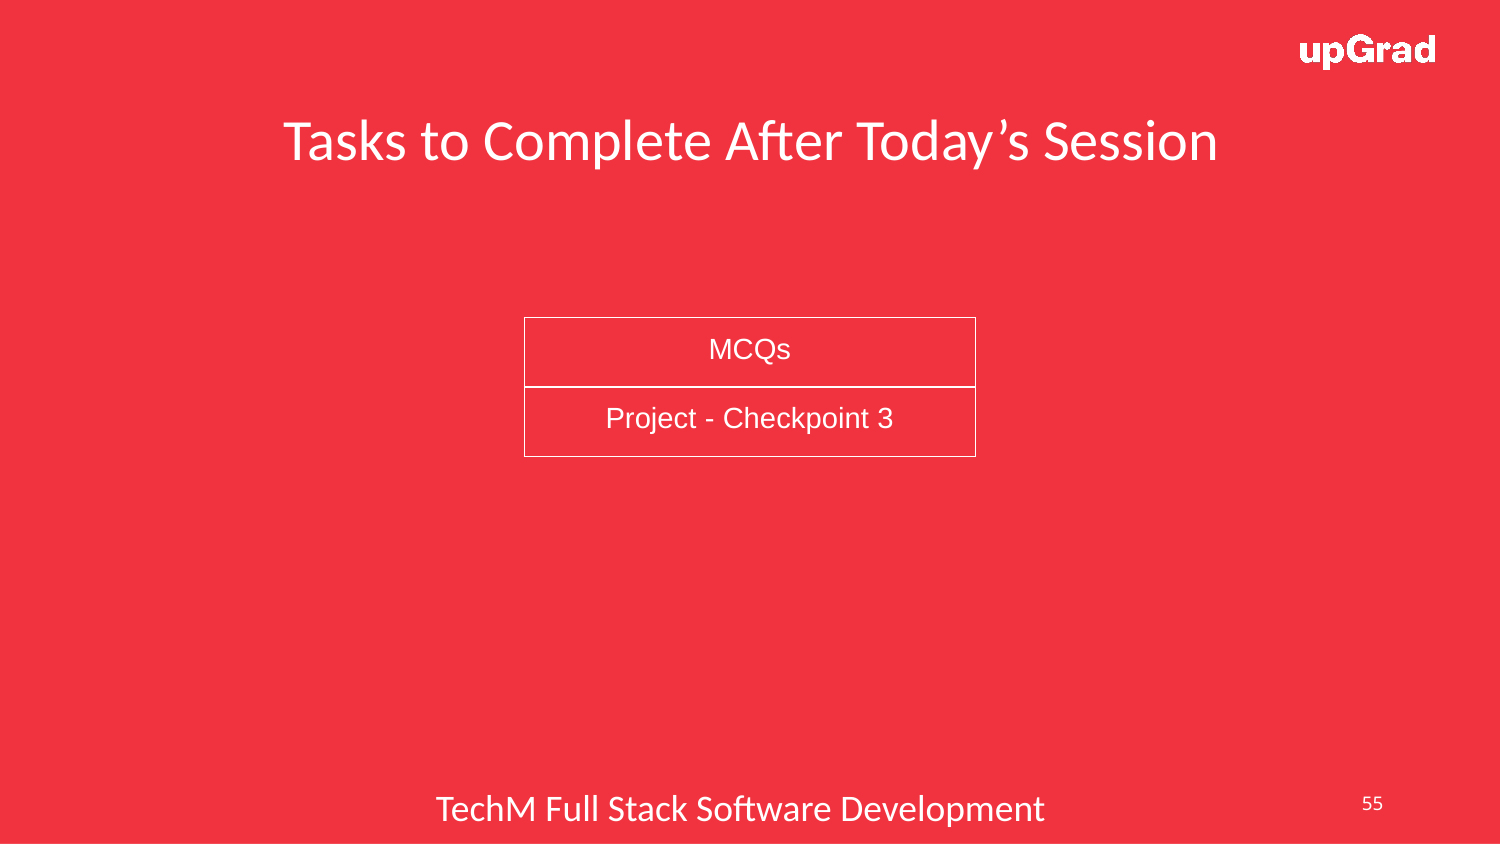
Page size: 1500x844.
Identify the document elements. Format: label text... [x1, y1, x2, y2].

text_box Tasks to Complete After Today’s Session [104, 94, 1399, 181]
text_box [124, 236, 1344, 711]
table_cell Project - Checkpoint 3 [525, 388, 975, 456]
table_header MCQs [525, 318, 975, 386]
slide_number 55 [1092, 782, 1399, 827]
picture [1300, 34, 1435, 70]
footer TechM Full Stack Software Development [420, 782, 1092, 827]
